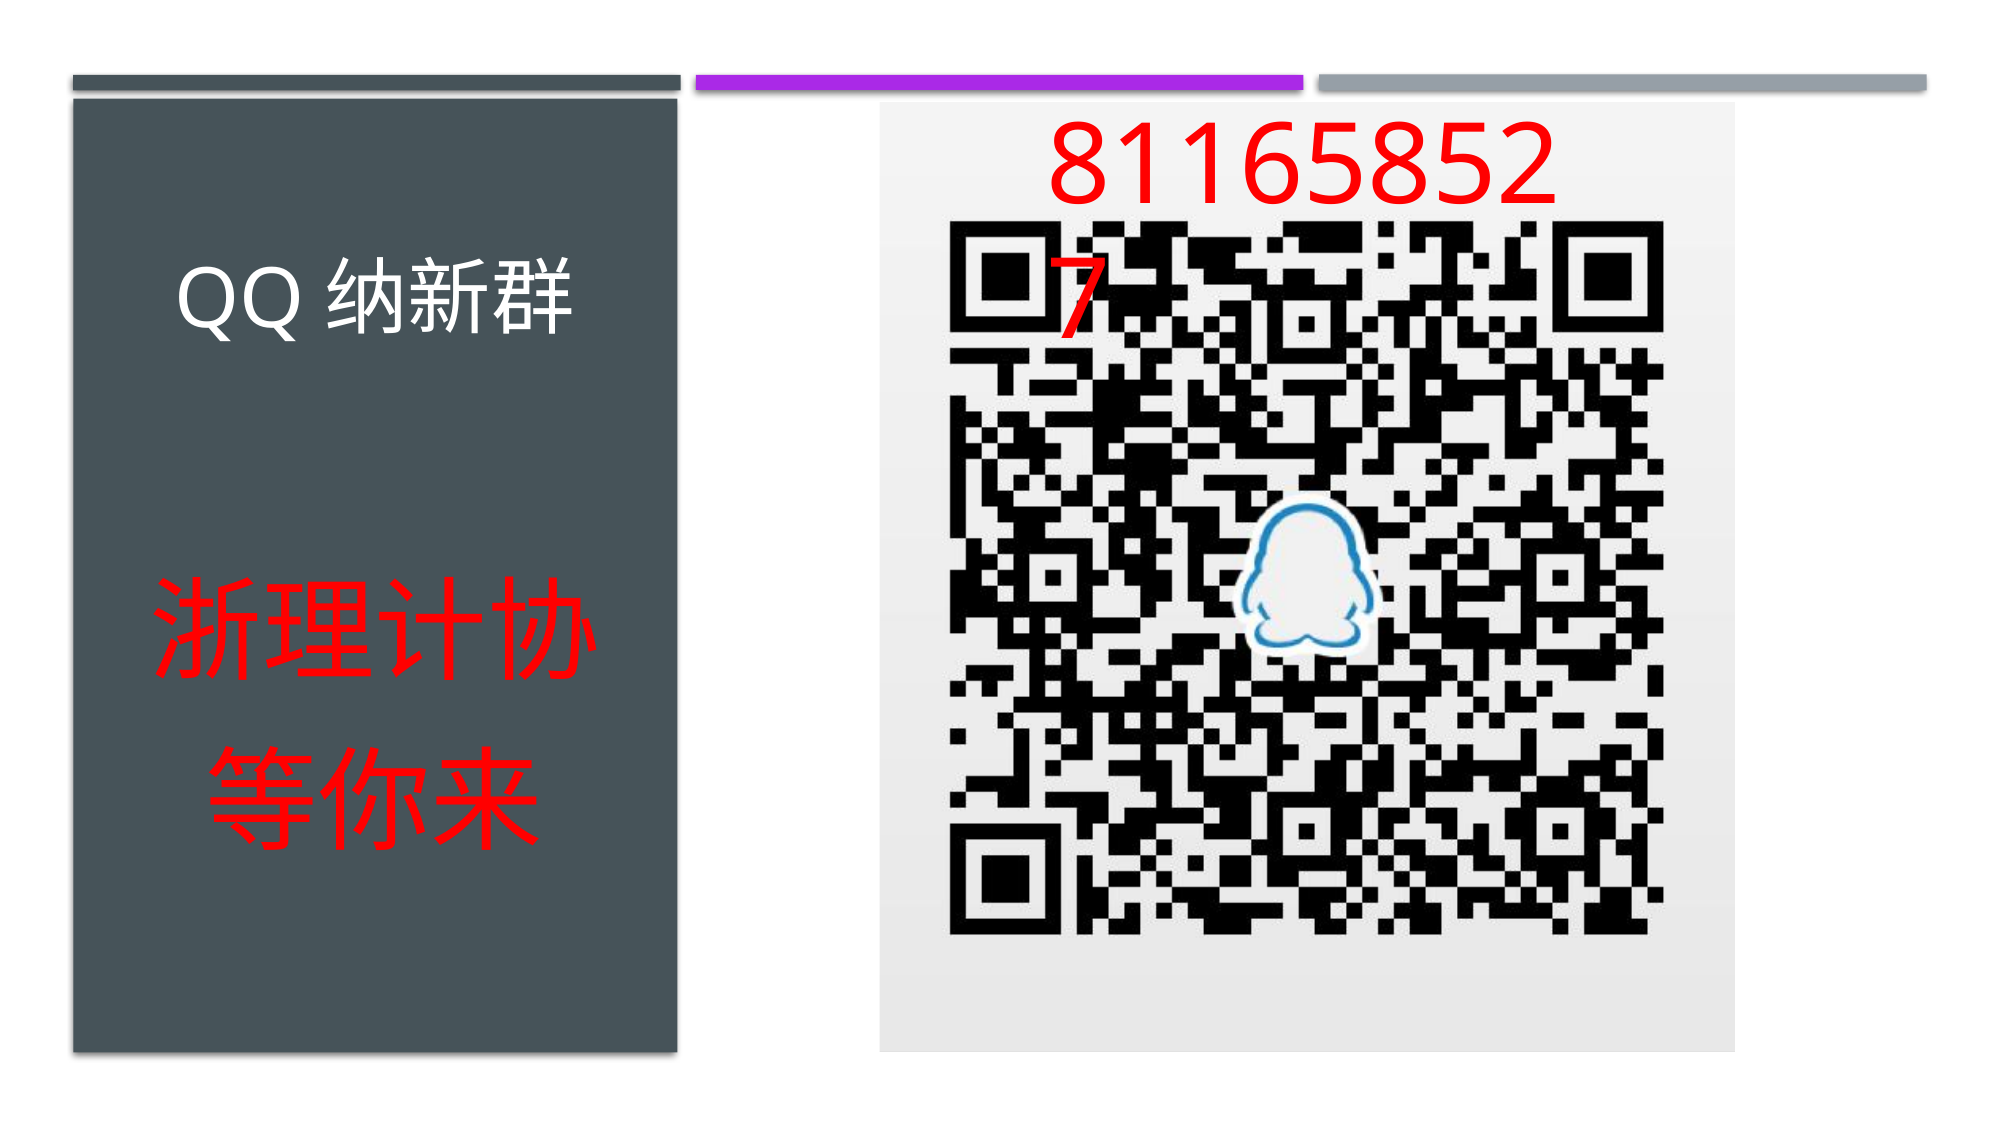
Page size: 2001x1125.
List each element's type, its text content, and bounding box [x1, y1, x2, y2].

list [878, 101, 1737, 1053]
title QQ纳新群 [125, 153, 624, 436]
text_box 811658527 [1032, 83, 1591, 99]
list 浙理计协 等你来 [125, 465, 624, 958]
